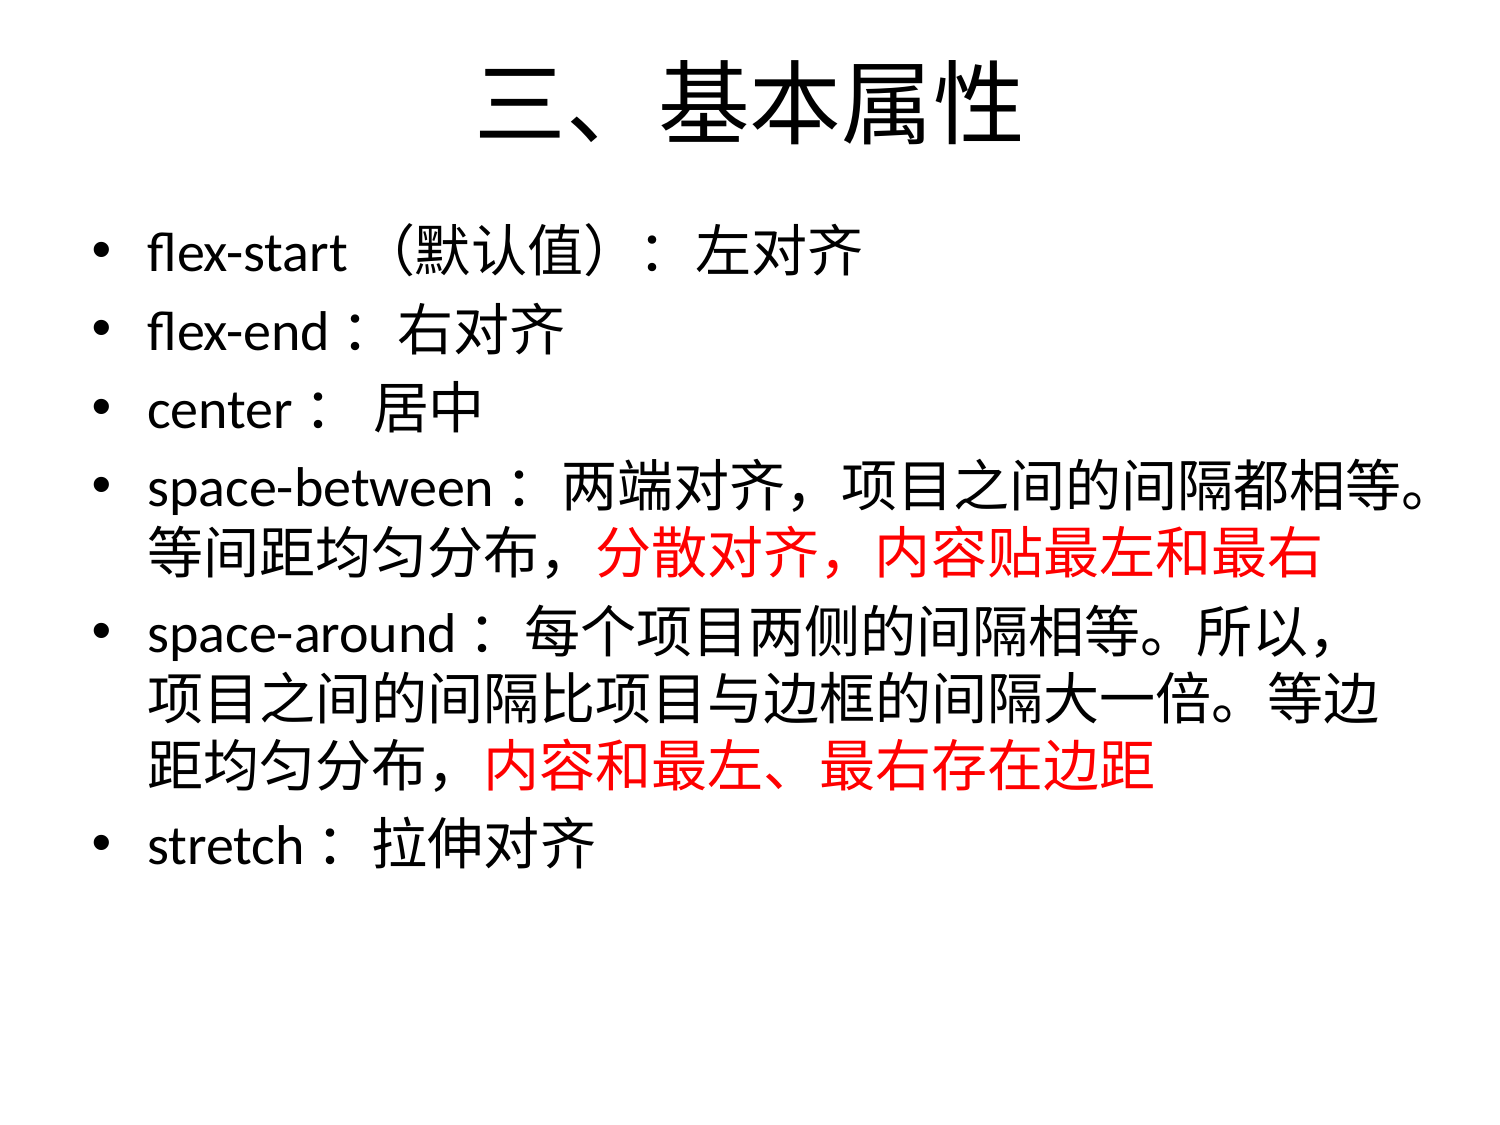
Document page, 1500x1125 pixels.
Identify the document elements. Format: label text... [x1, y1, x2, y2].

title 三、基本属性 [75, 7, 1425, 195]
list flex-start（默认值）：左对齐 flex-end：右对齐 center： 居中 space-between：两端对齐，项目之间的间隔都相等。等间距均匀分布，分散对齐，内容贴最左和最右 space-around：每个项目两侧的间隔相等。所以，项目之间的间隔比项目与边框的间隔大一倍。等边距均匀分布，内容和最左、最右存在边距 stretch：拉伸对齐 [76, 208, 1427, 951]
